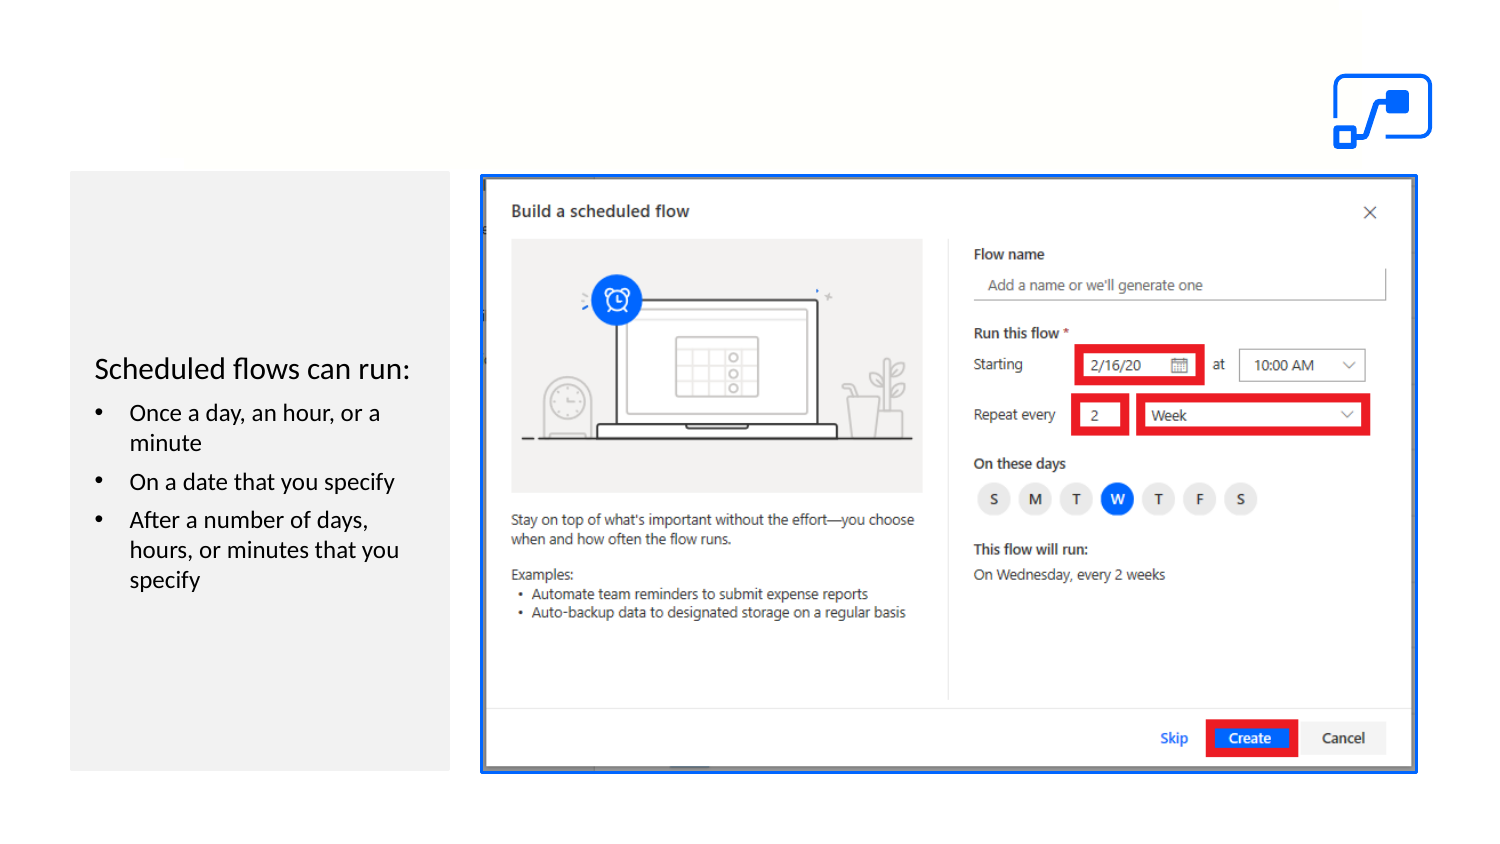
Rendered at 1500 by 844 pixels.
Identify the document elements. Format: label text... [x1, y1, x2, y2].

picture [160, 0, 1433, 169]
picture [482, 176, 1416, 772]
text_box Scheduled flows can run: Once a day, an hour, or a minute On a date that you specify After a number of days, hours, or minutes that you specify [70, 170, 450, 772]
